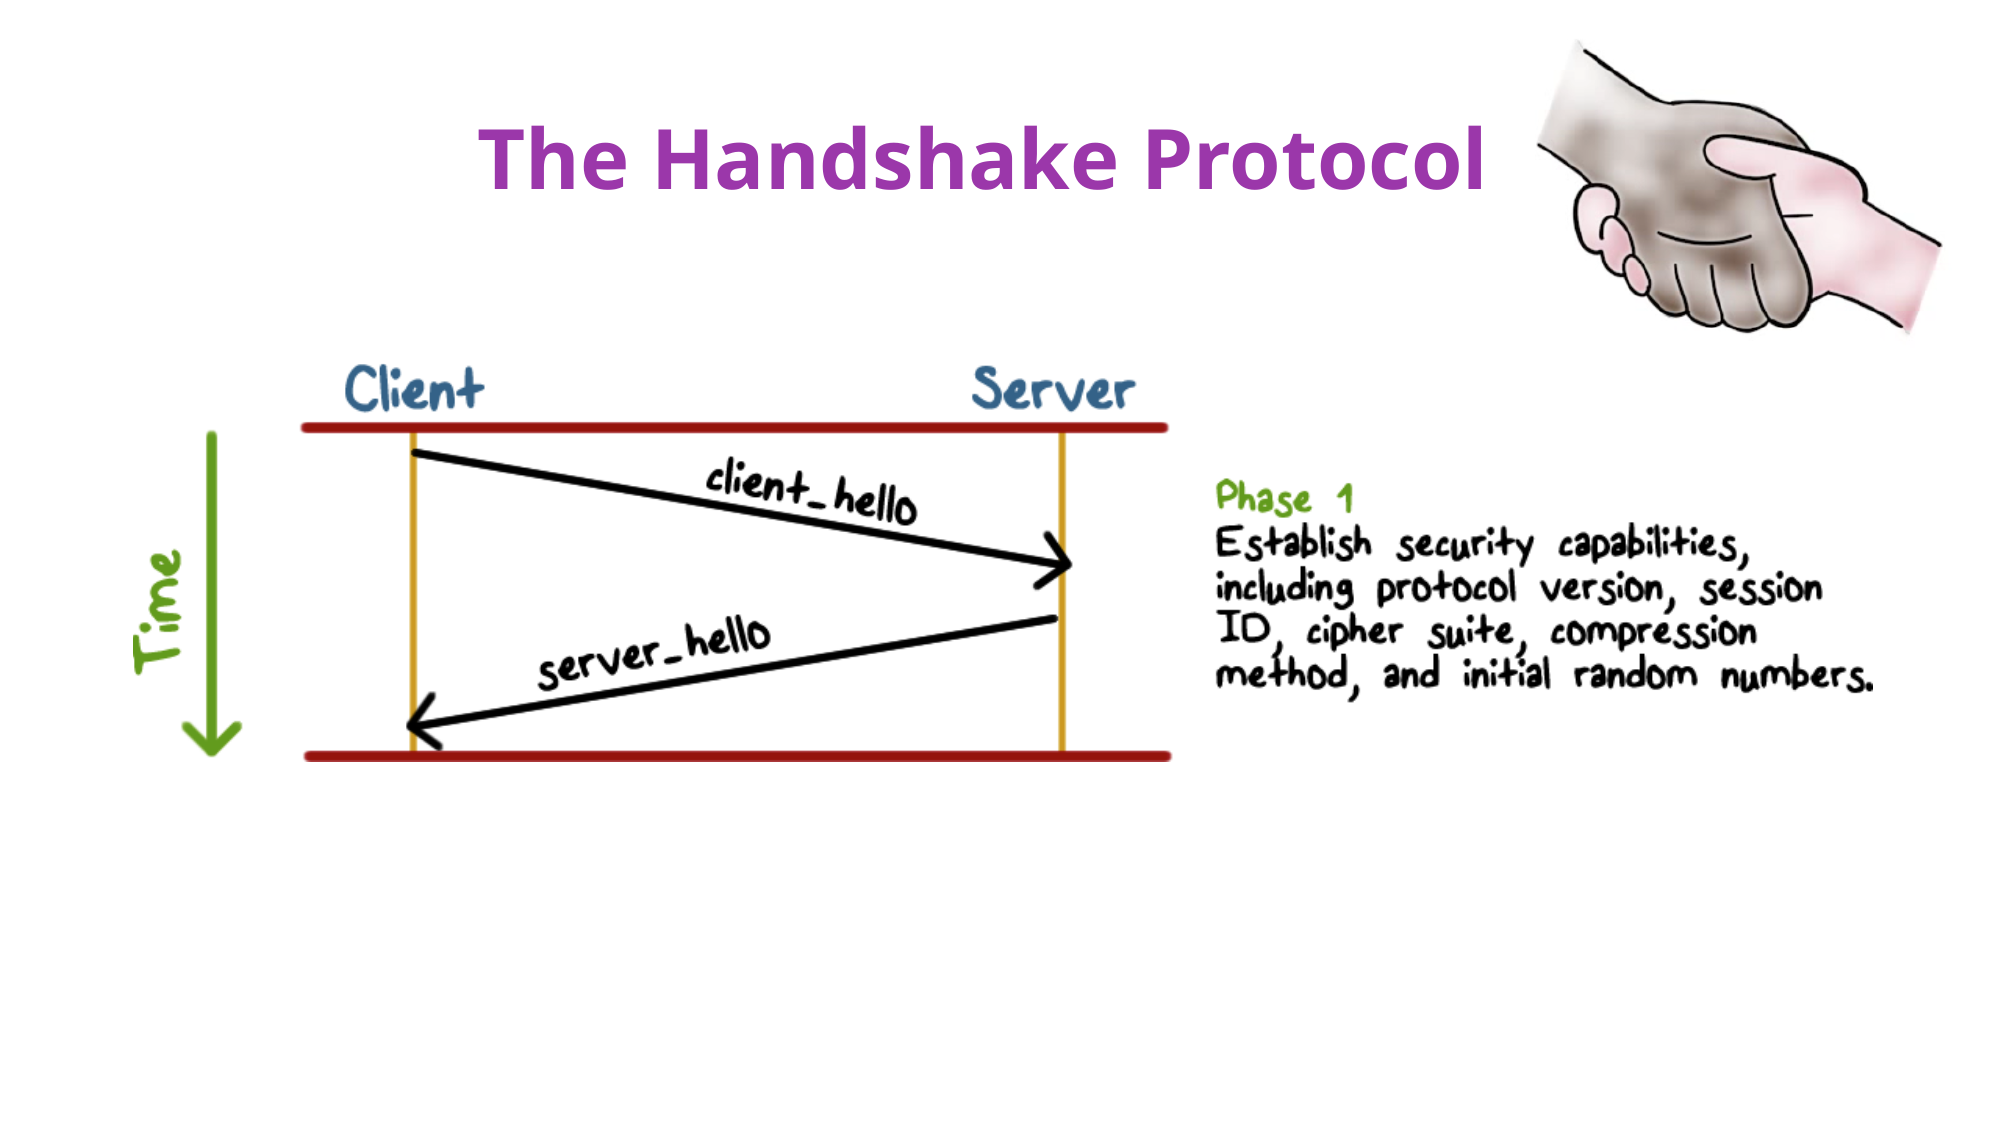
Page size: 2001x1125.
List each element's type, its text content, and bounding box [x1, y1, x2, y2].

title The Handshake Protocol [133, 37, 1516, 225]
picture [132, 22, 1968, 762]
